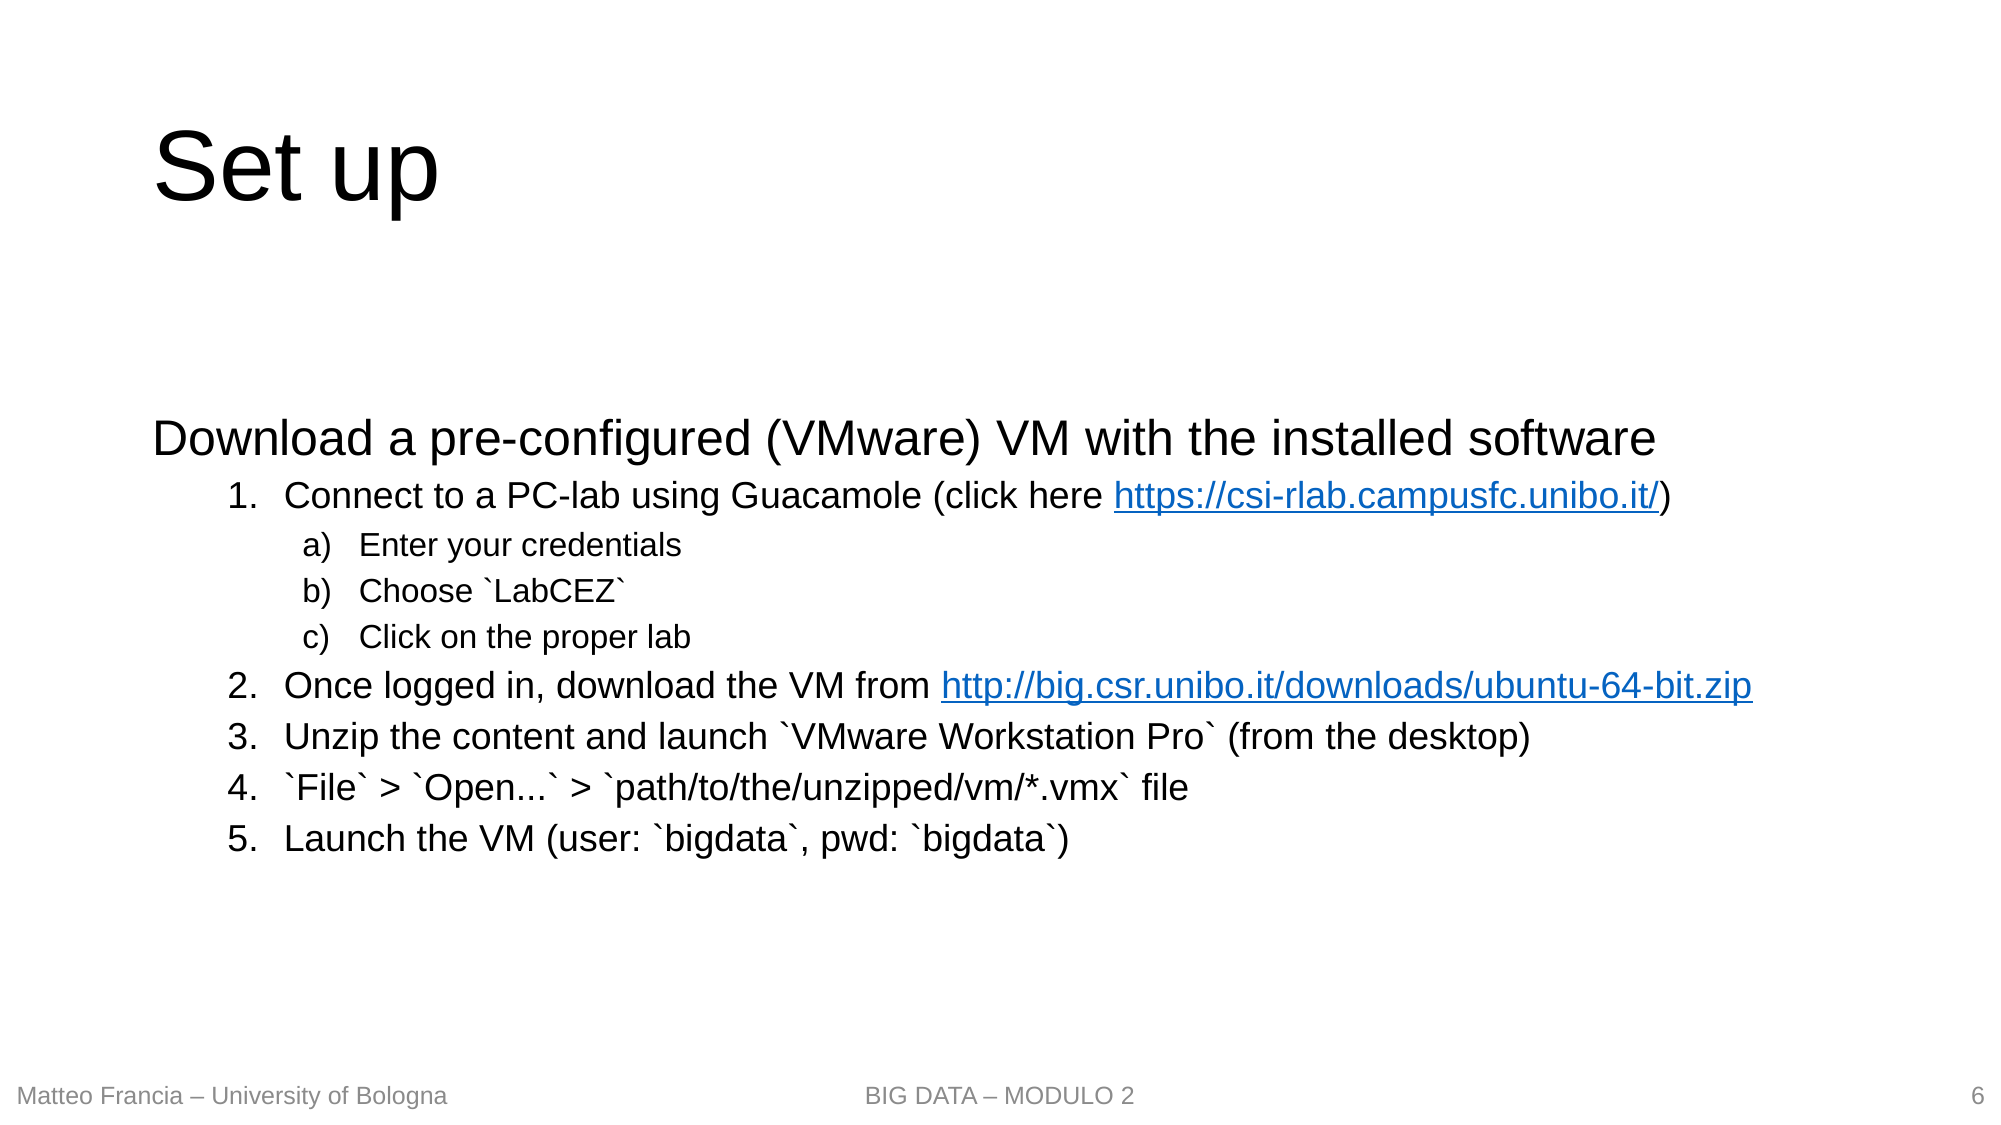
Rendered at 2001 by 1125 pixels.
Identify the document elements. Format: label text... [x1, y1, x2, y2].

title Set up [137, 59, 1863, 278]
slide_number 6 [1550, 1065, 2000, 1125]
list Download a pre-configured (VMware) VM with the installed software Connect to a PC-lab using Guacamole (click here https://csi-rlab.campusfc.unibo.it/) Enter your credentials Choose `LabCEZ` Click on the proper lab Once logged in, download the VM from http://big.csr.unibo.it/downloads/ubuntu-64-bit.zip Unzip the content and launch `VMware Workstation Pro` (from the desktop) `File` > `Open...` > `path/to/the/unzipped/vm/*.vmx` file Launch the VM (user: `bigdata`, pwd: `bigdata`) [137, 278, 1863, 993]
footer Matteo Francia – University of Bologna [0, 1065, 466, 1125]
